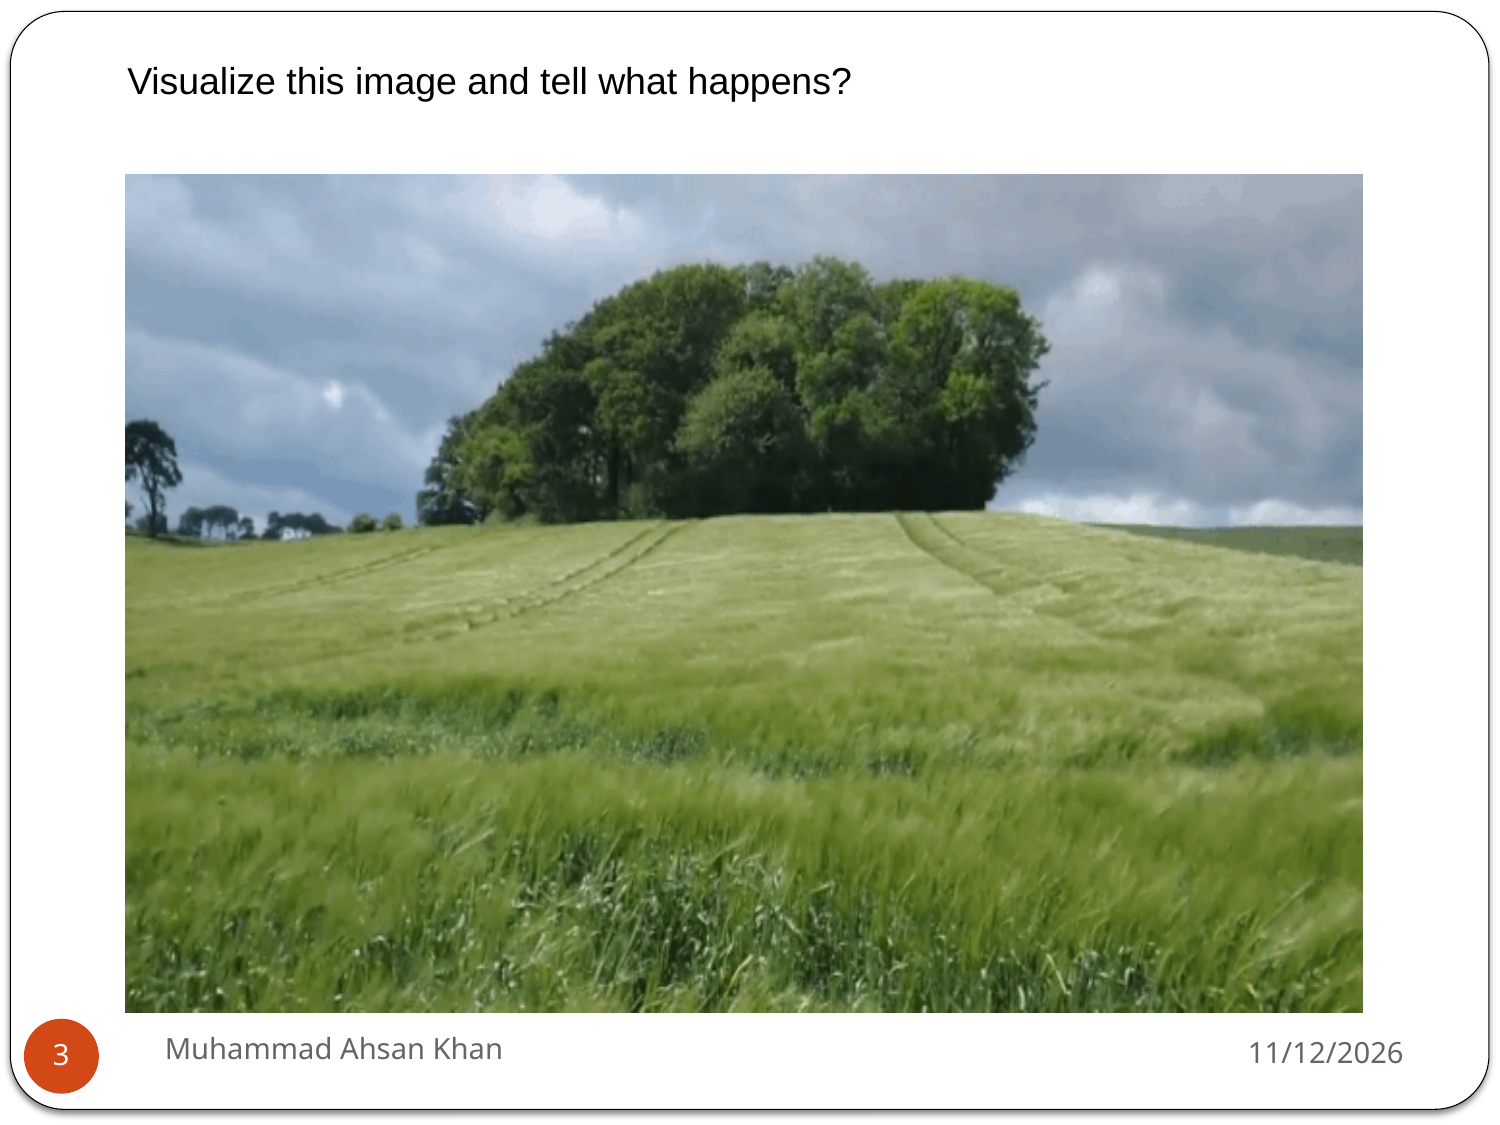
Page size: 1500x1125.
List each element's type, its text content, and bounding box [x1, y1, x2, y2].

text_box Visualize this image and tell what happens? [112, 49, 1000, 110]
picture [124, 174, 1363, 1013]
slide_number 3 [23, 1018, 99, 1094]
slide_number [1012, 1015, 1419, 1094]
footer Muhammad Ahsan Khan [150, 1022, 800, 1088]
